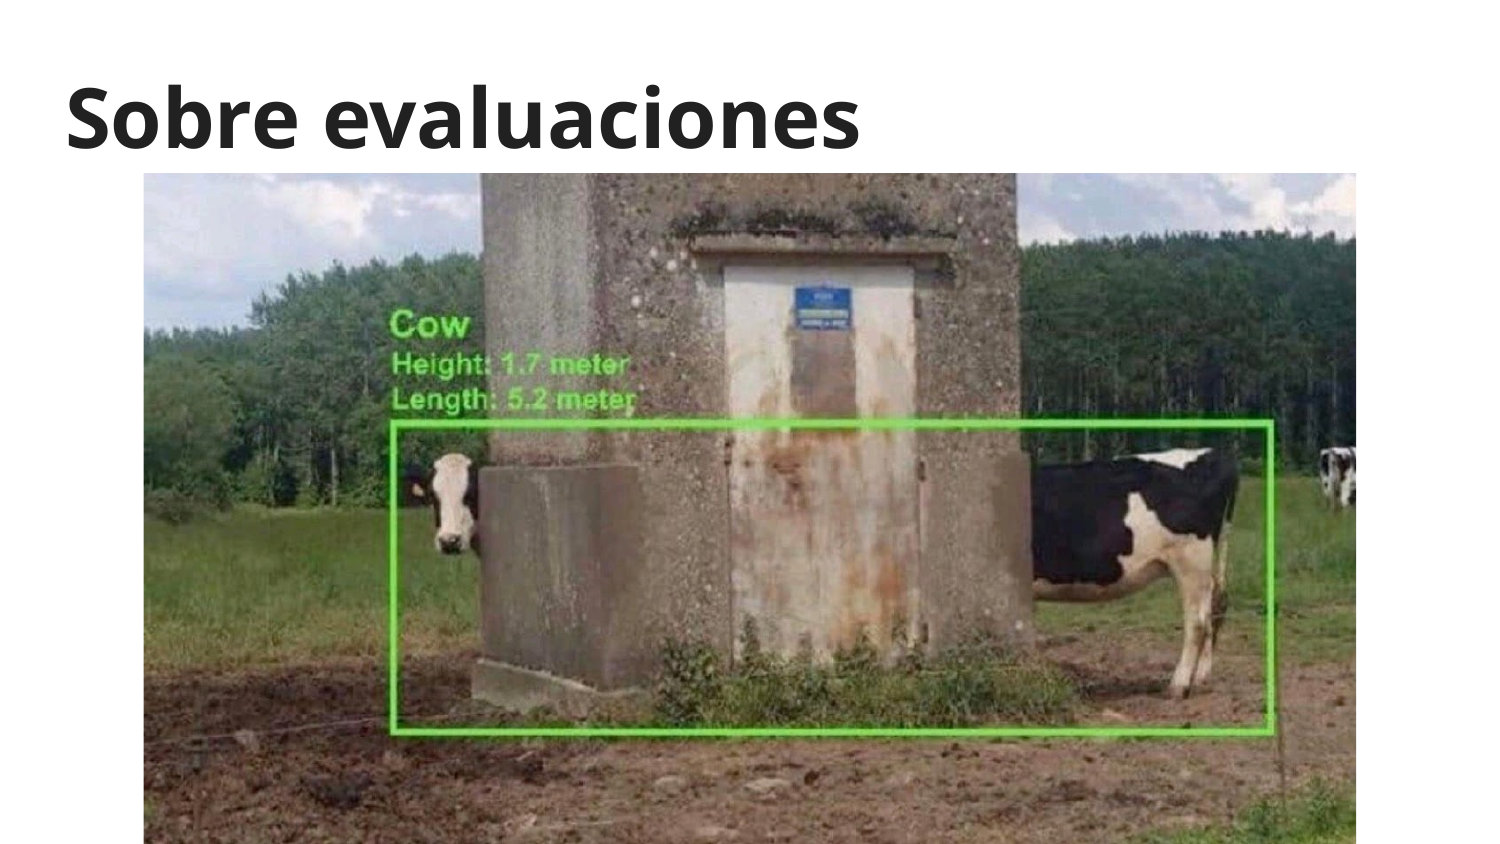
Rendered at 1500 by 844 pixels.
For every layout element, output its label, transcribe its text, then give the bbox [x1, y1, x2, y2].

picture [143, 173, 1357, 844]
title Sobre evaluaciones [50, 50, 1451, 174]
